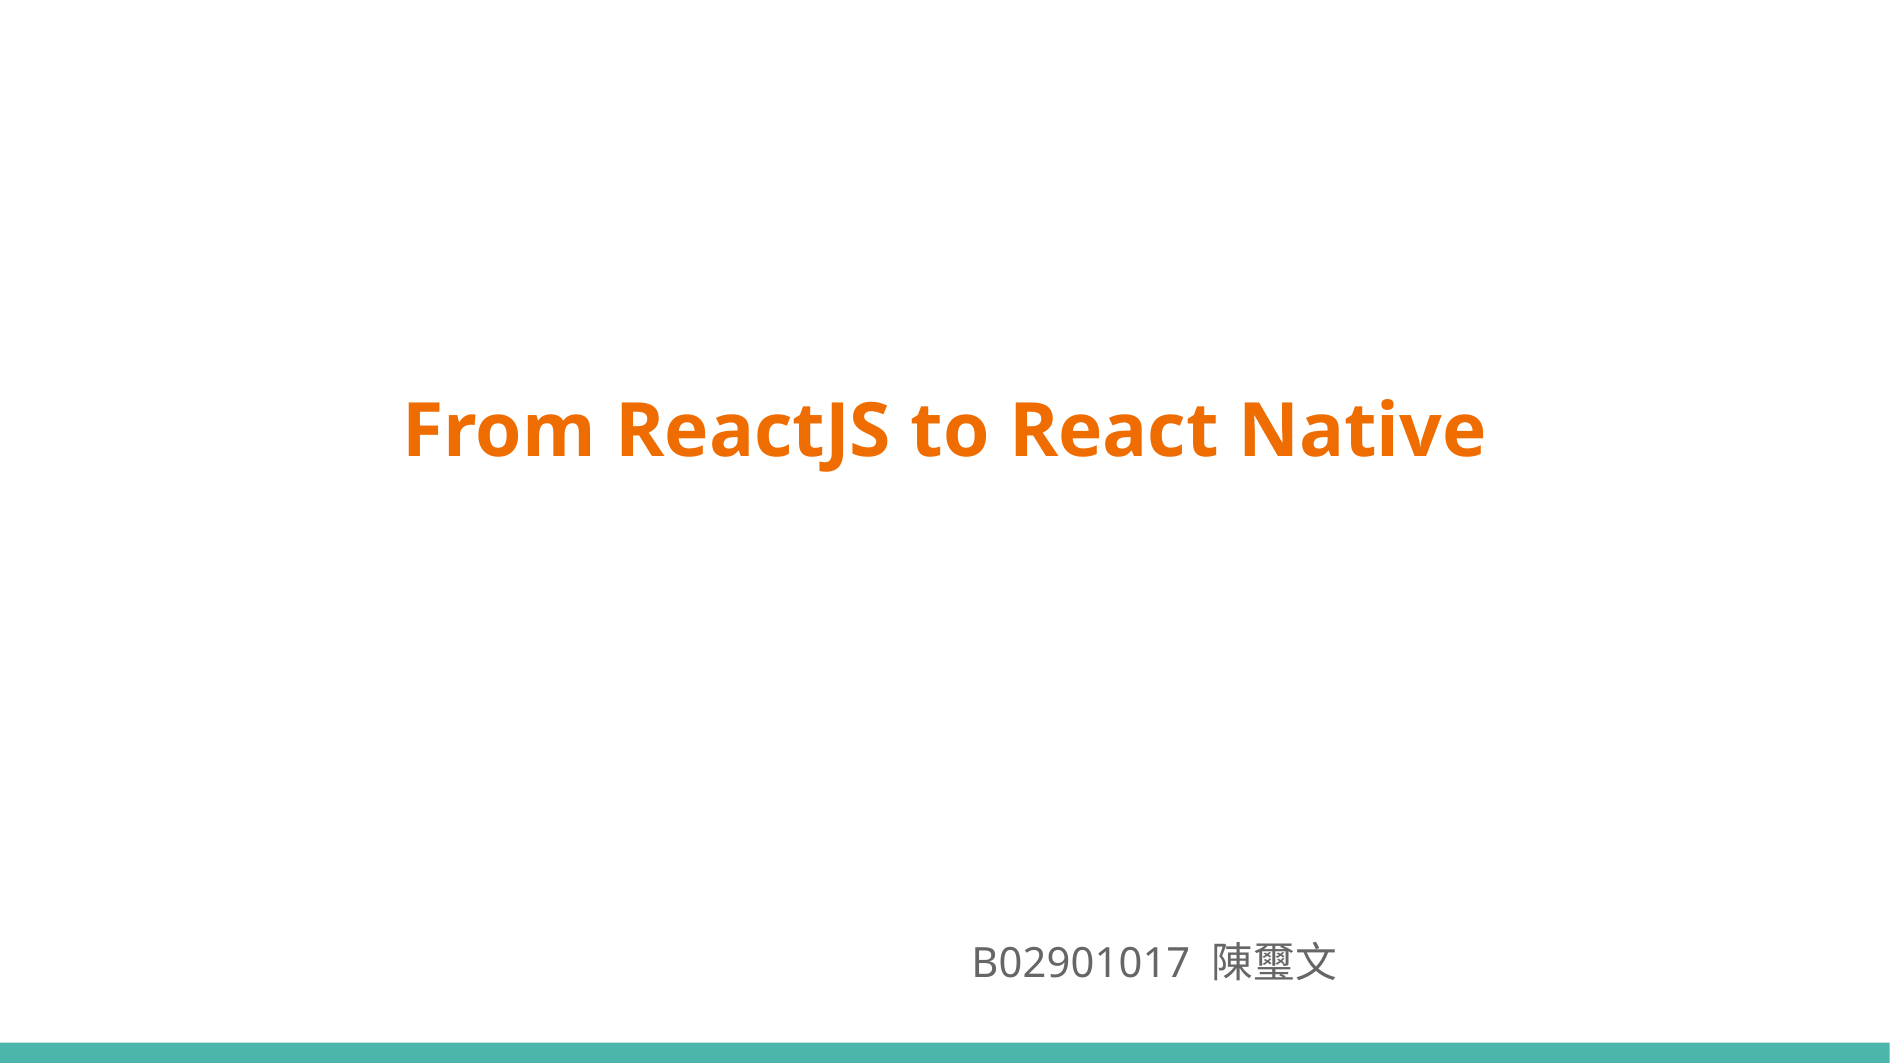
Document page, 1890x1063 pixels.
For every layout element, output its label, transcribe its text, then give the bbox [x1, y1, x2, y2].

text_box From ReactJS to React Native [308, 366, 1582, 513]
text_box B02901017 陳璽文 [956, 921, 1890, 1063]
